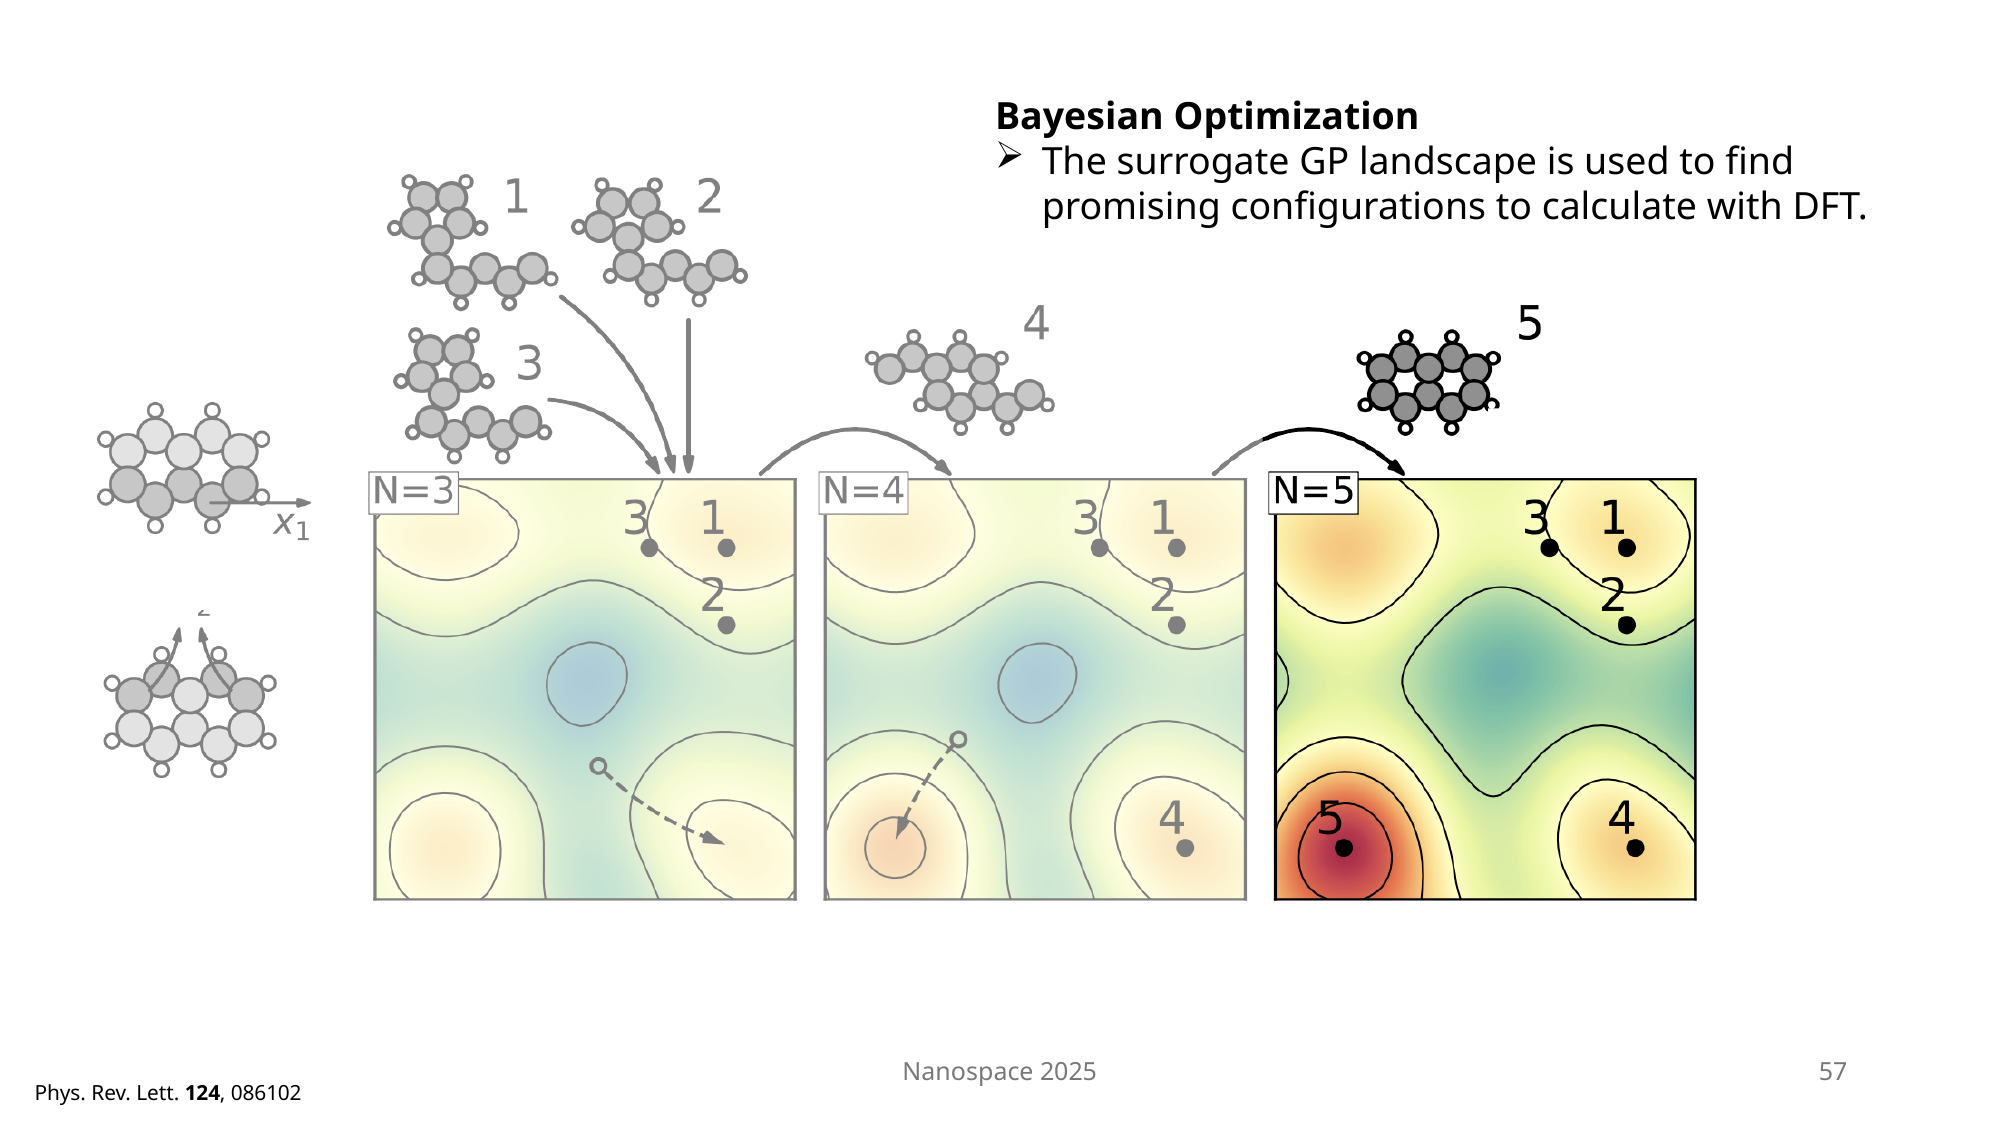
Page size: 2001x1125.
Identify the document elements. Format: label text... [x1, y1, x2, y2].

text_box Bayesian Optimization The surrogate GP landscape is used to find promising configurations to calculate with DFT. [980, 84, 1886, 235]
text_box Phys. Rev. Lett. 124, 086102 [19, 1071, 530, 1112]
footer Nanospace 2025 [662, 1042, 1338, 1103]
slide_number 57 [1412, 1042, 1863, 1103]
picture [255, 170, 1716, 905]
text_box [42, 83, 1264, 992]
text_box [83, 318, 316, 854]
